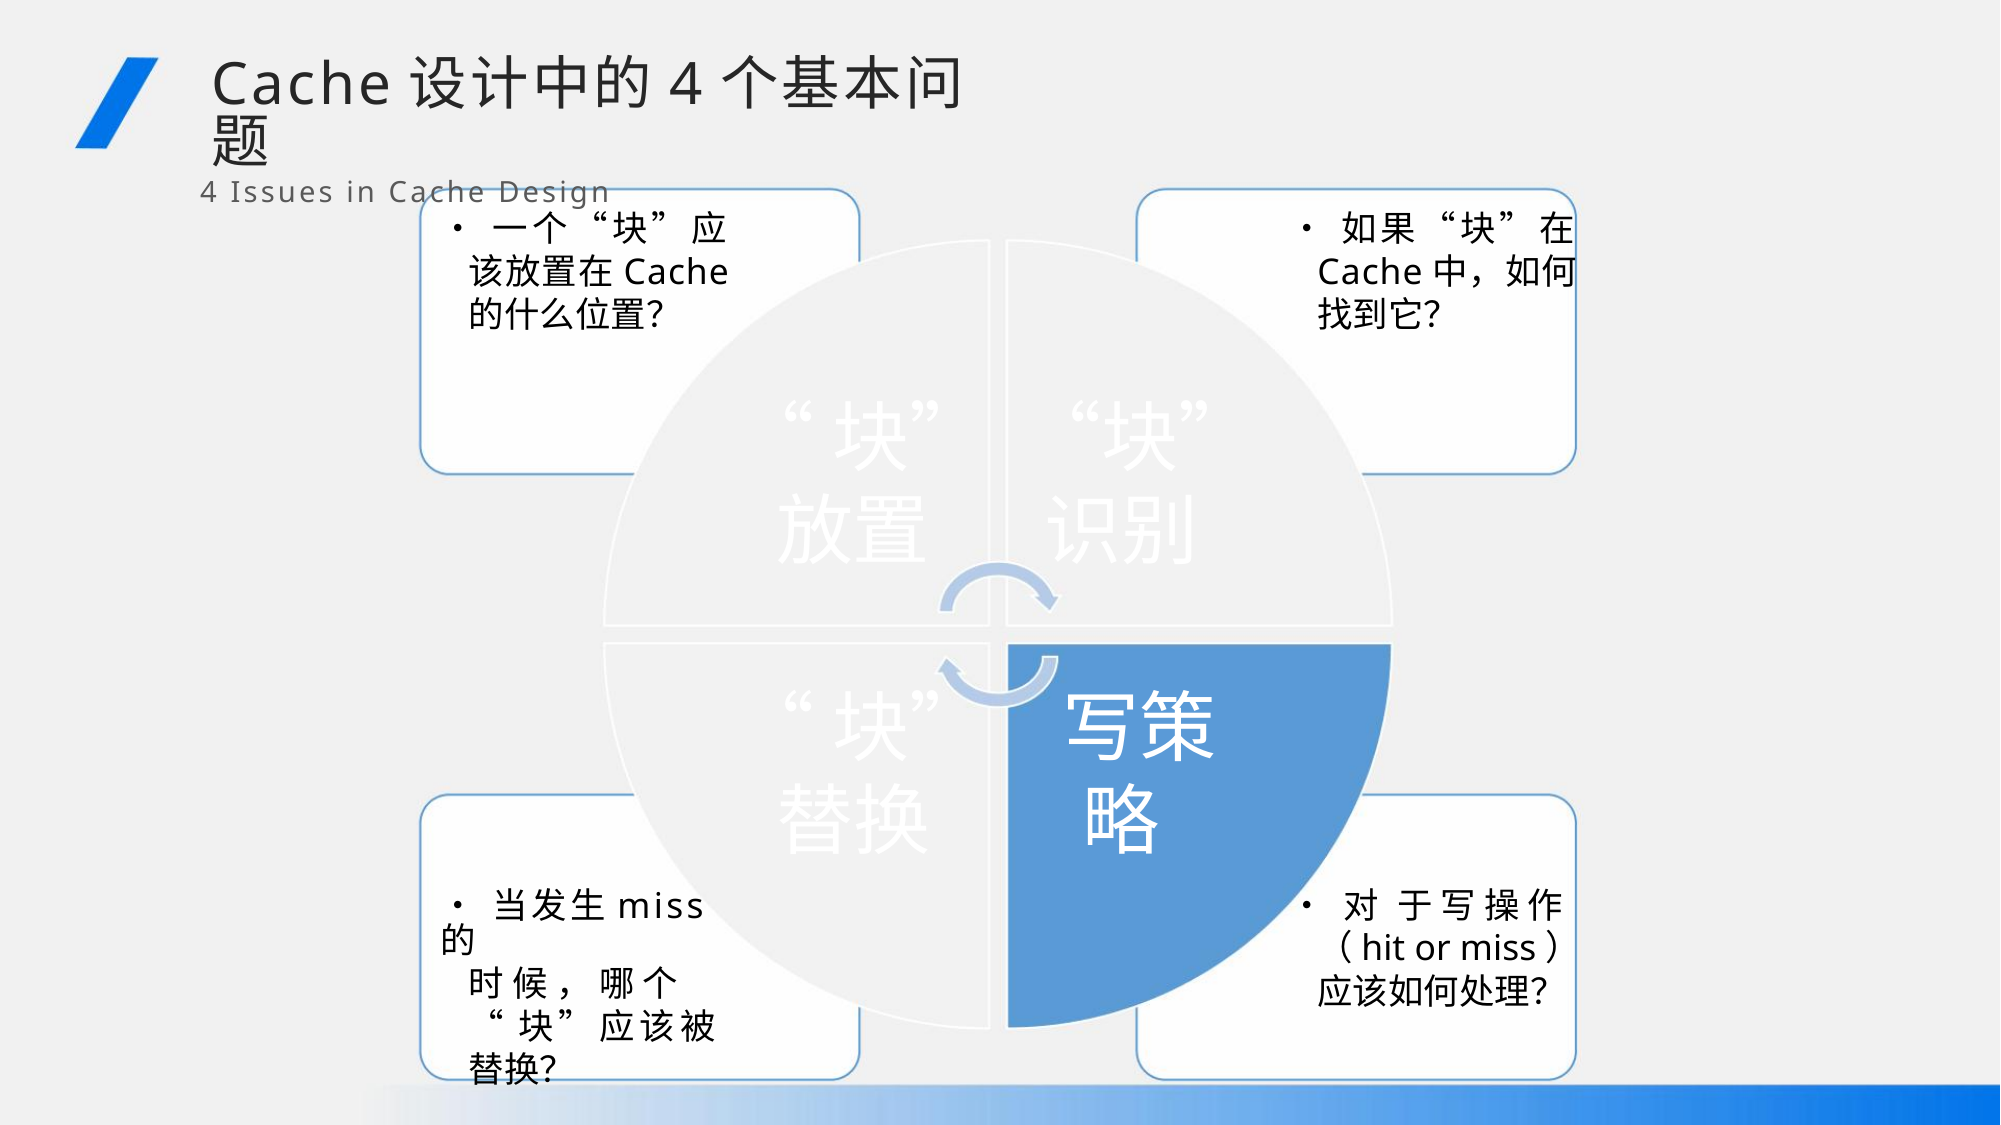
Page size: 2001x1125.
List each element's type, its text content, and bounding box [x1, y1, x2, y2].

text_box [0, 0, 2000, 1125]
text_box “块” “块” 放置 识别 [737, 403, 1284, 574]
text_box Cache设计中的4个基本问题 4 Issues in Cache Design [200, 58, 985, 209]
text_box “块” 写策 替换 略 [737, 693, 1245, 864]
text_box • 当发生miss的 时 候 ， 哪 个 “块”应该被 替换？ [440, 889, 733, 1090]
text_box • 一个“块”应 该放置在Cache 的什么位置？ [440, 213, 733, 335]
text_box •对 于 写 操 作 （hit or miss） 应该如何处理？ [1289, 889, 1608, 1012]
text_box • 如果“块”在 Cache中，如何 找到它？ [1289, 213, 1581, 335]
